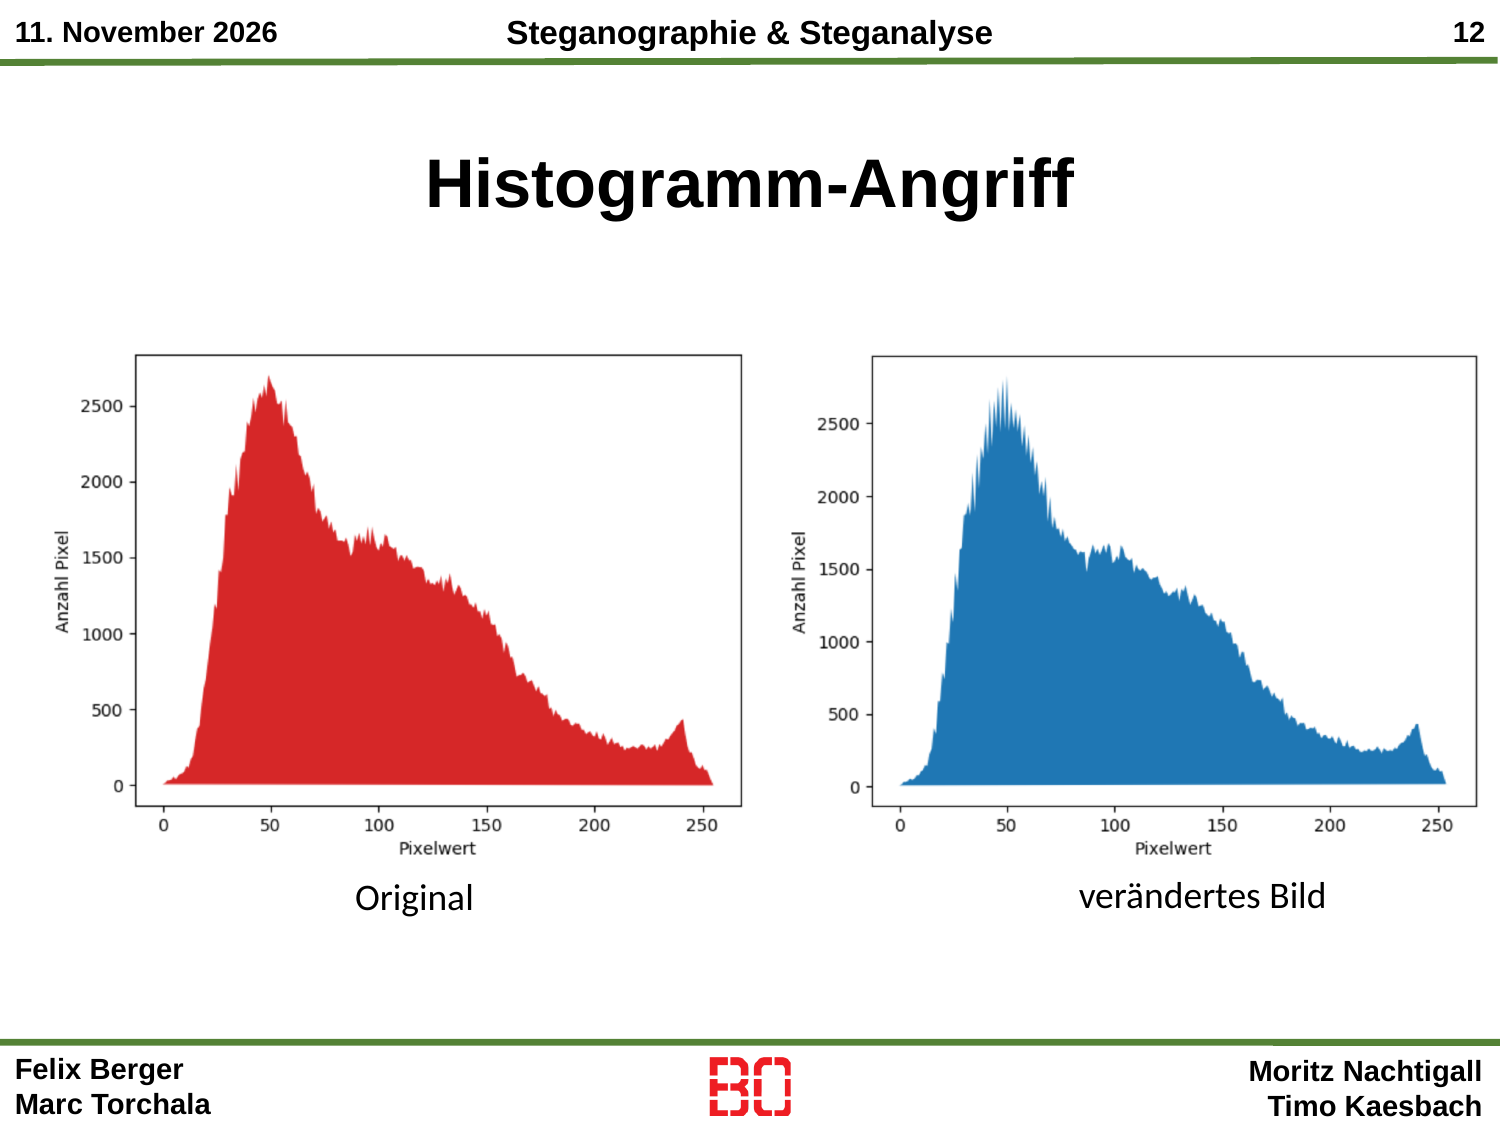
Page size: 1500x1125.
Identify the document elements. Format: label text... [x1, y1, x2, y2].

picture [47, 342, 1489, 864]
text_box verändertes Bild [1063, 864, 1342, 924]
title Histogramm-Angriff [103, 76, 1397, 295]
text_box Original [340, 865, 489, 926]
